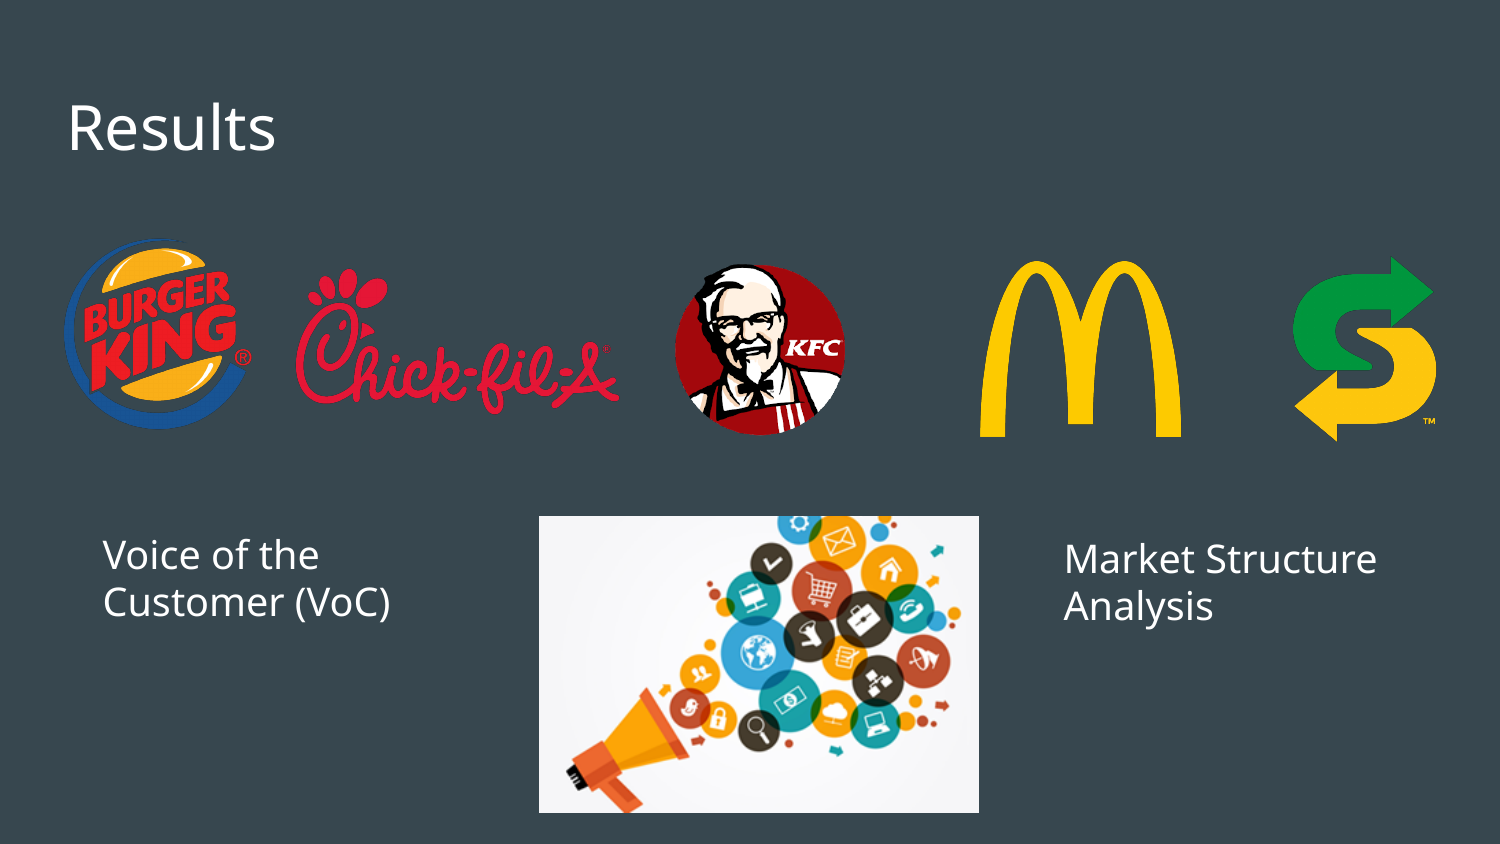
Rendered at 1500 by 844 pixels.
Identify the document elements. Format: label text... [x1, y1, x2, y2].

picture [538, 515, 979, 814]
text_box Voice of the Customer (VoC) [87, 514, 470, 789]
text_box Market Structure Analysis [1048, 518, 1431, 792]
picture [979, 260, 1182, 438]
picture [1292, 252, 1437, 446]
title Results [51, 72, 1449, 167]
picture [295, 200, 957, 498]
picture [26, 230, 290, 438]
